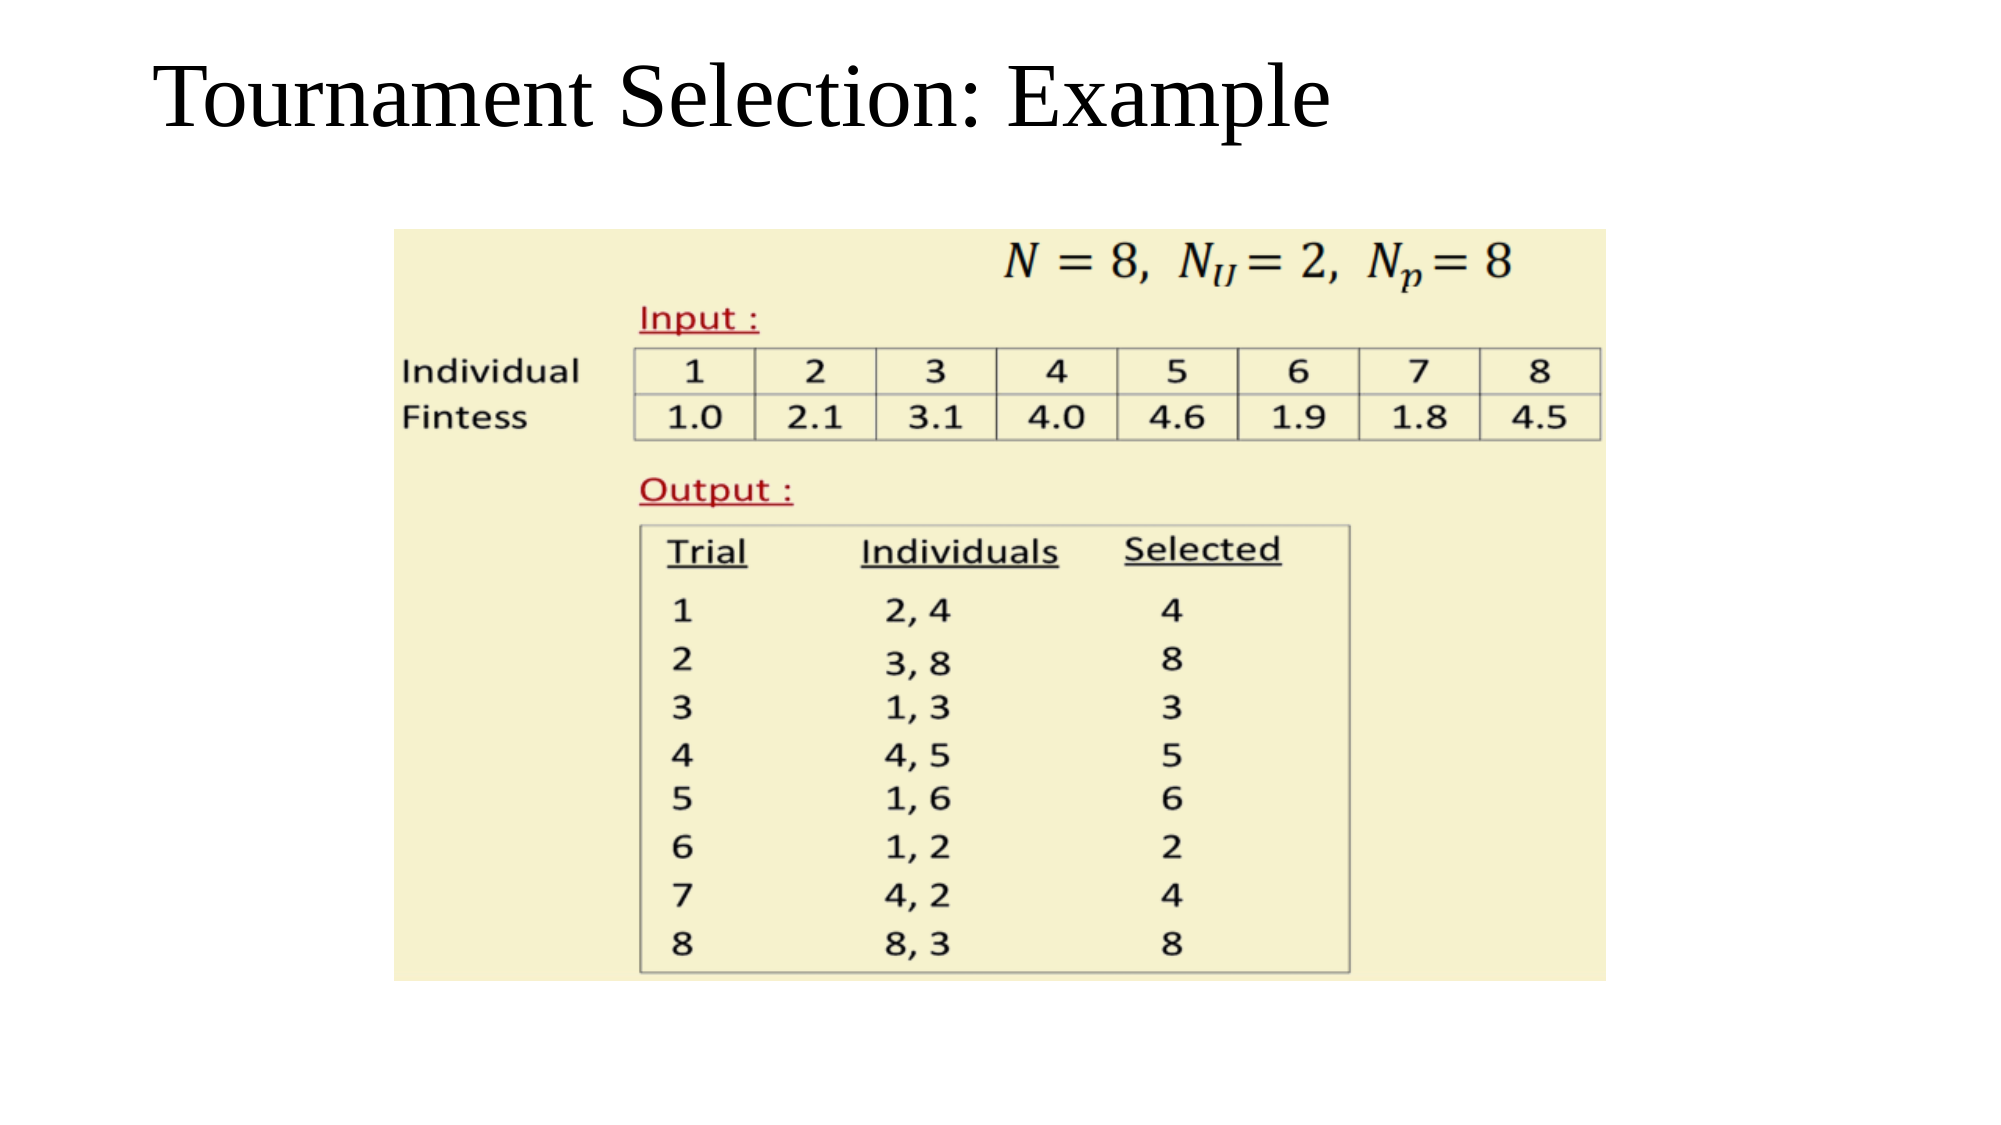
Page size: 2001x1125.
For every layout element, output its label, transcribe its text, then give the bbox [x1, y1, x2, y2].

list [394, 229, 1606, 981]
title Tournament Selection: Example [137, 27, 1863, 166]
